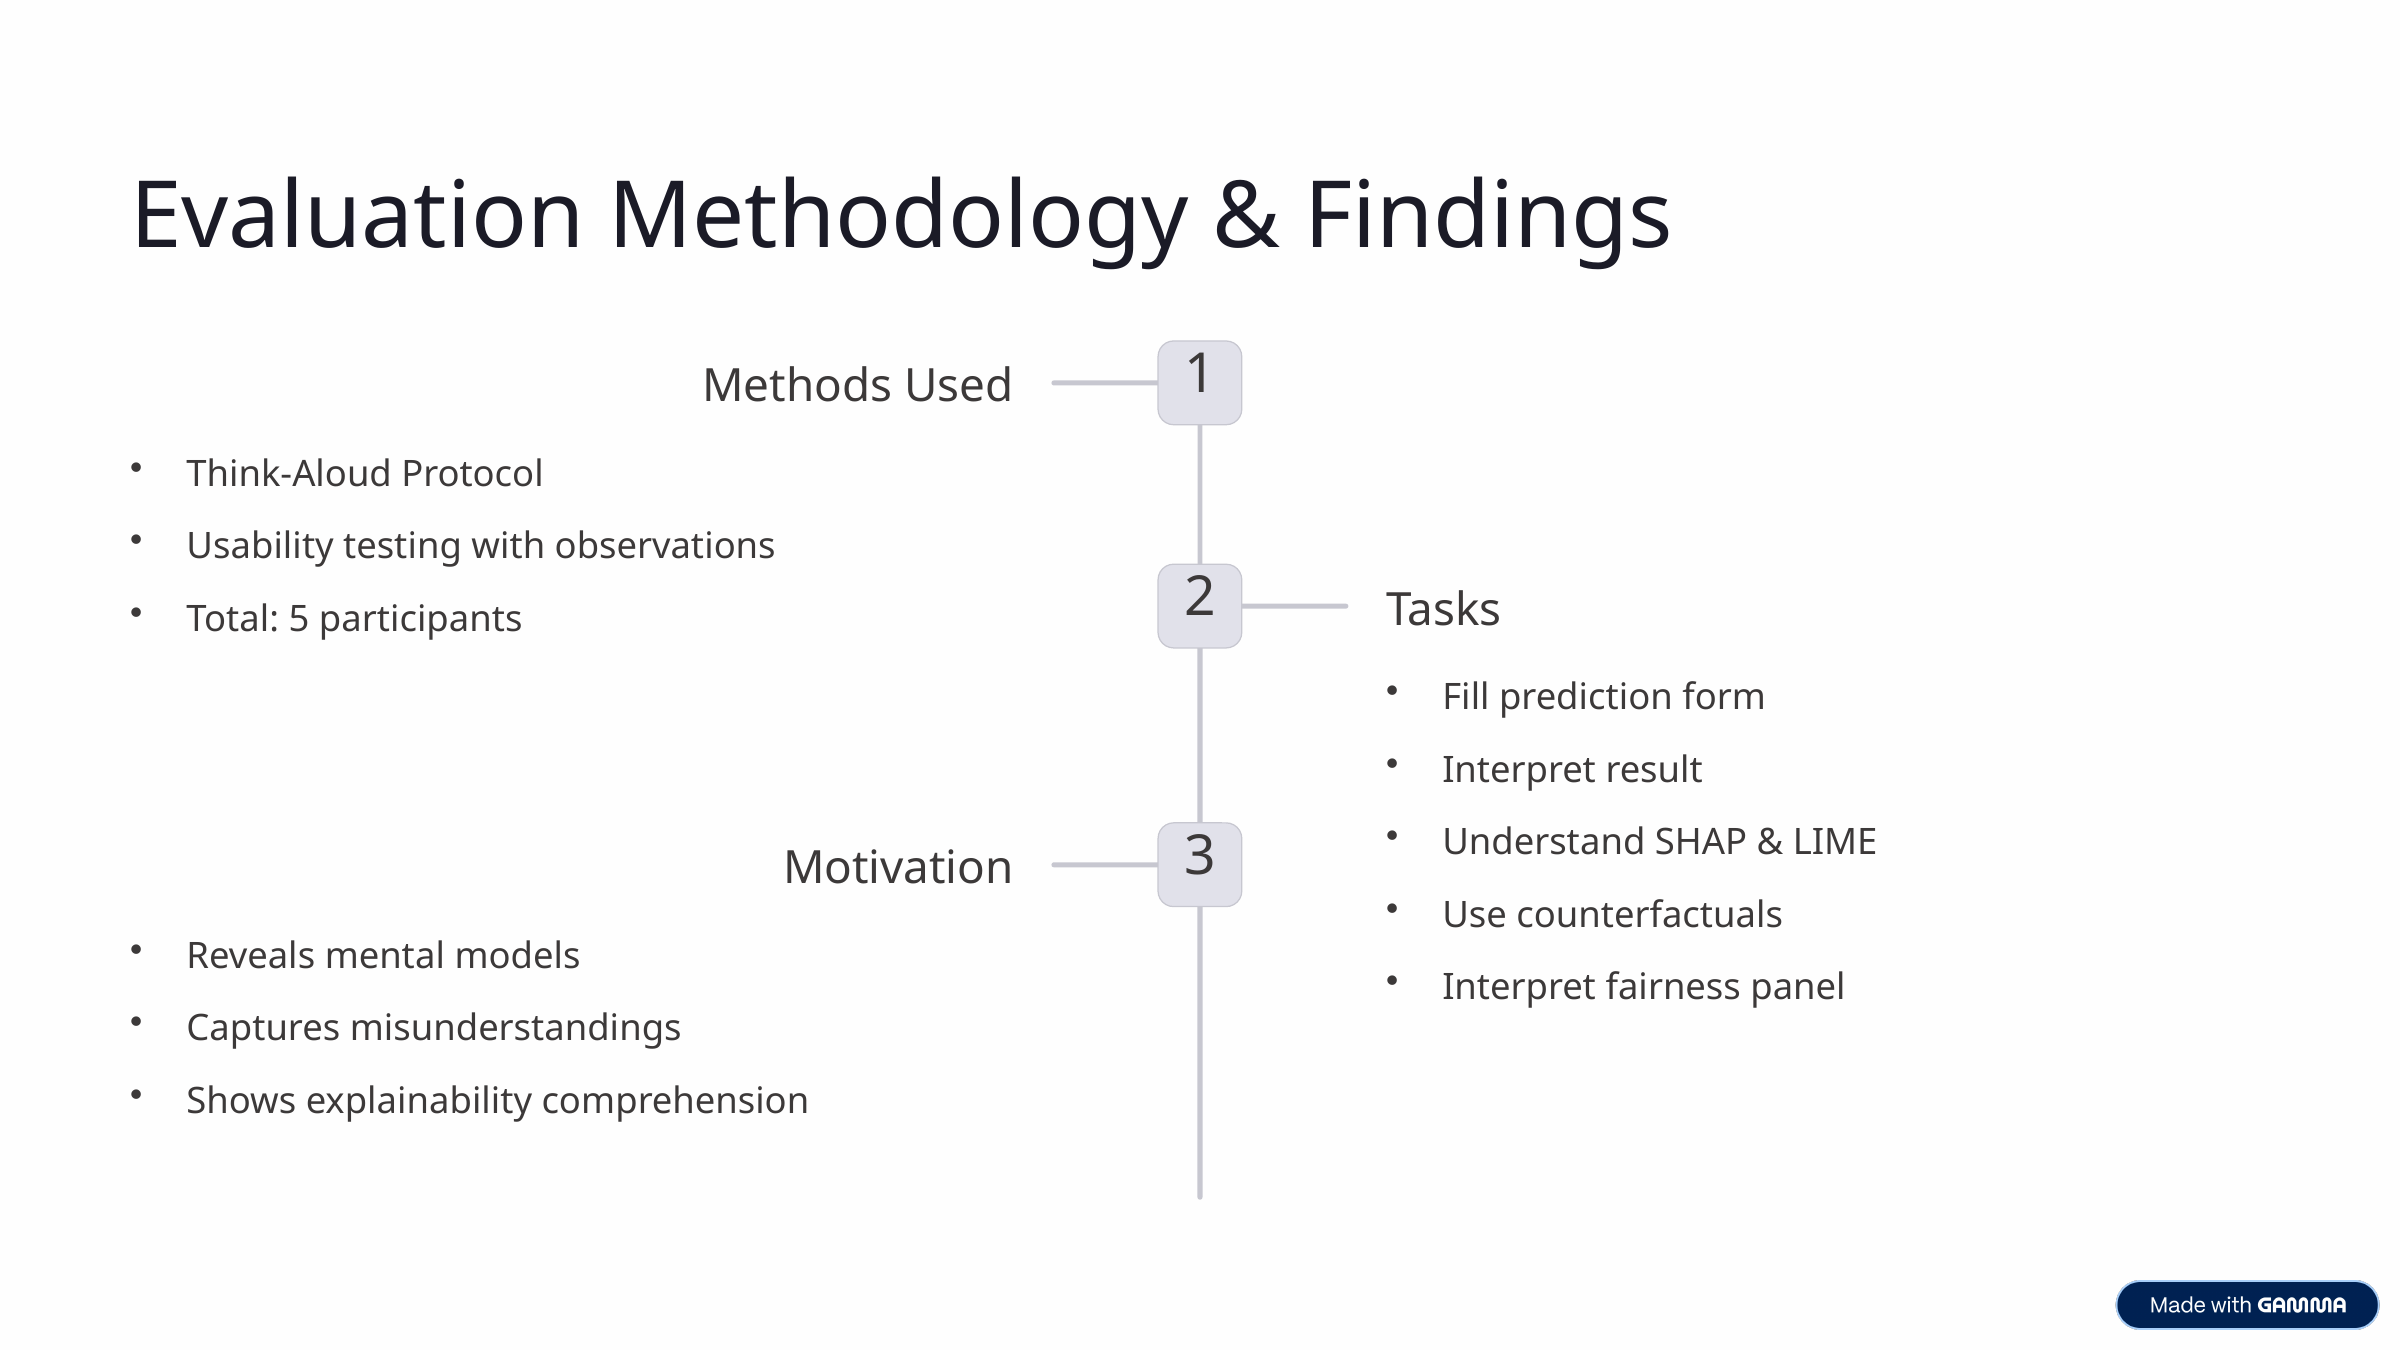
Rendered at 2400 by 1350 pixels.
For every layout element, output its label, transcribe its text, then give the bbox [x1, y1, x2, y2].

text_box [1197, 425, 1203, 564]
text_box Motivation [548, 835, 1014, 894]
text_box [1051, 862, 1158, 868]
text_box [1051, 380, 1158, 386]
text_box Methods Used [548, 353, 1014, 412]
text_box Use counterfactuals [1386, 875, 2270, 935]
text_box Usability testing with observations [130, 506, 1014, 567]
text_box Think-Aloud Protocol [130, 434, 1014, 494]
text_box Interpret fairness panel [1386, 947, 2270, 1008]
text_box Captures misunderstandings [130, 988, 1014, 1049]
text_box [1197, 907, 1203, 1200]
text_box [1158, 822, 1242, 907]
text_box Fill prediction form [1386, 657, 2270, 717]
text_box [1242, 603, 1349, 609]
text_box Shows explainability comprehension [130, 1061, 1014, 1121]
text_box Understand SHAP & LIME [1386, 802, 2270, 863]
picture [2106, 1271, 2389, 1339]
text_box Total: 5 participants [130, 579, 1014, 639]
text_box 1 [1172, 348, 1228, 418]
text_box [1197, 648, 1203, 822]
text_box 3 [1172, 829, 1228, 900]
text_box Reveals mental models [130, 916, 1014, 976]
text_box [1158, 340, 1242, 425]
text_box Tasks [1385, 577, 1852, 636]
text_box Interpret result [1386, 729, 2270, 790]
text_box Evaluation Methodology & Findings [130, 150, 1648, 267]
text_box [1158, 564, 1242, 648]
text_box 2 [1172, 571, 1228, 641]
